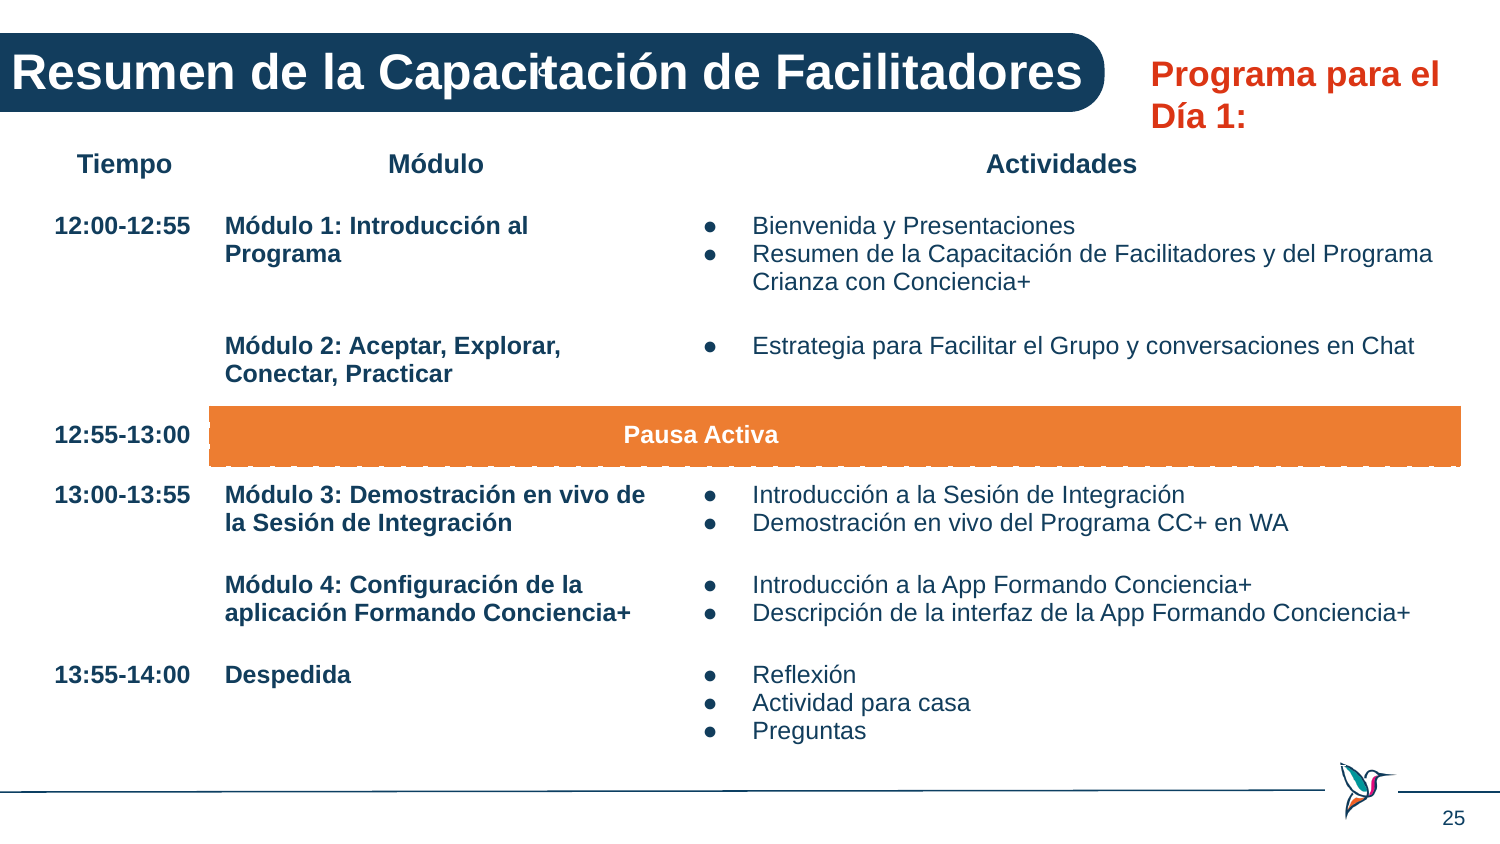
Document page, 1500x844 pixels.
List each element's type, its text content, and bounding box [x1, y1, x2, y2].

table_cell Estrategia para Facilitar el Grupo y conversaciones en Chat [662, 317, 1461, 406]
table_cell Módulo 3: Demostración en vivo de la Sesión de Integración [210, 466, 662, 556]
table_cell 13:55-14:00 [39, 646, 210, 766]
table_header Actividades [662, 134, 1461, 197]
table_header Módulo [210, 134, 662, 197]
text_box Resumen de la Capacitación de Facilitadores [0, 32, 1450, 108]
picture [1338, 766, 1398, 823]
table_cell Módulo 1: Introducción al Programa [210, 197, 662, 317]
table_cell Módulo 4: Configuración de la aplicación Formando Conciencia+ [210, 556, 662, 646]
table_cell 12:55-13:00 [39, 406, 210, 466]
table_header Tiempo [39, 134, 210, 197]
text_box º [0, 108, 1086, 112]
table_cell Reflexión Actividad para casa Preguntas [662, 646, 1461, 766]
table_cell Bienvenida y Presentaciones Resumen de la Capacitación de Facilitadores y del Programa Crianza con Conciencia+ [662, 197, 1461, 317]
table_cell Despedida [210, 646, 662, 766]
table_cell Pausa Activa [210, 406, 1461, 466]
table_cell Módulo 2: Aceptar, Explorar, Conectar, Practicar [210, 317, 662, 406]
table_cell Introducción a la App Formando Conciencia+ Descripción de la interfaz de la App Formando Conciencia+ [662, 556, 1461, 646]
text_box Programa para el Día 1: [1135, 43, 1475, 144]
table_cell Introducción a la Sesión de Integración Demostración en vivo del Programa CC+ en WA [662, 466, 1461, 556]
table_cell 13:00-13:55 [39, 466, 210, 646]
table_cell 12:00-12:55 [39, 197, 210, 406]
